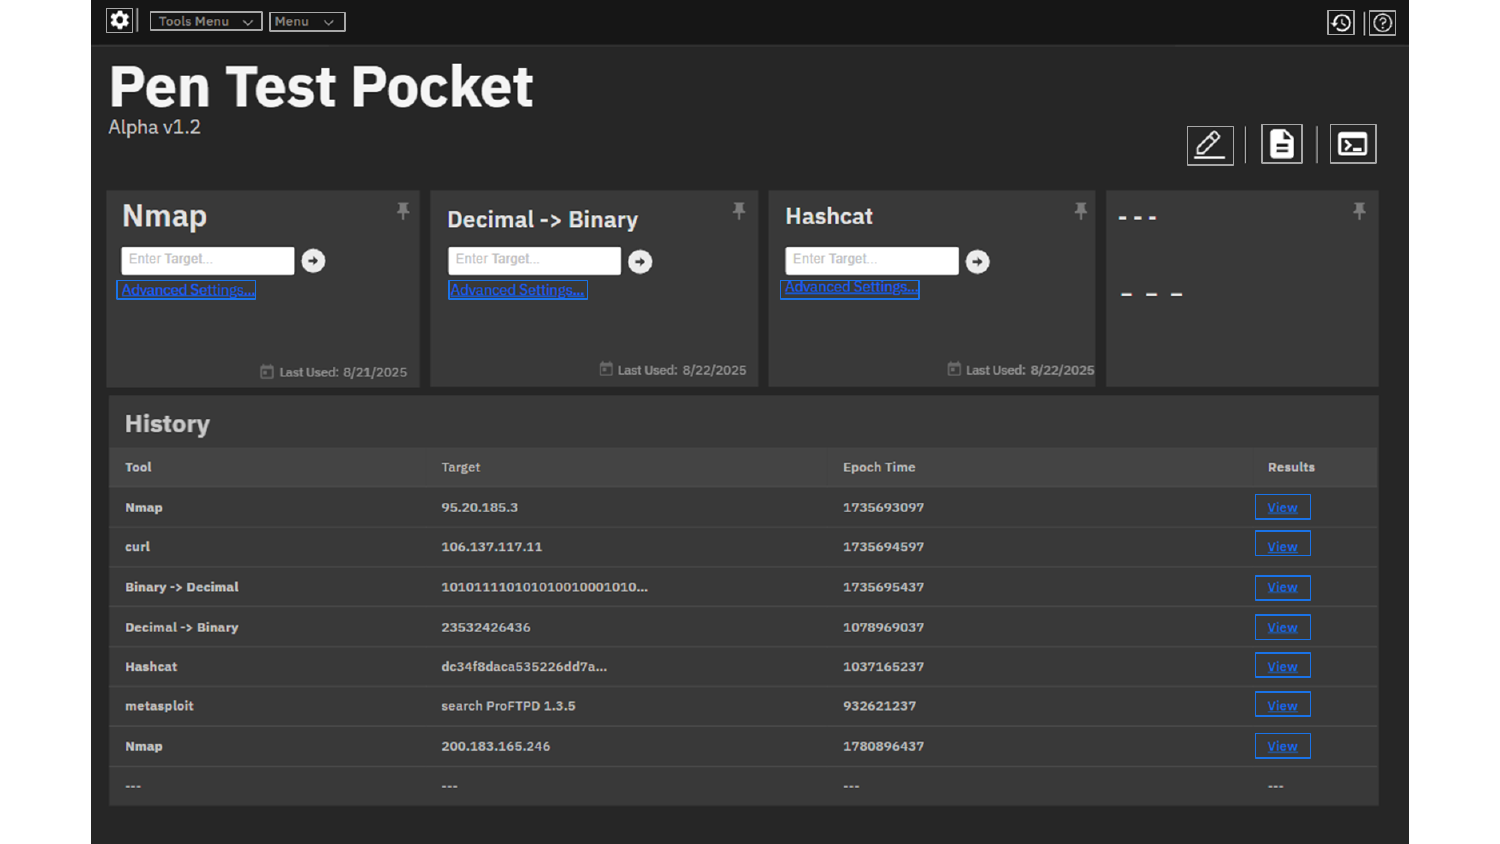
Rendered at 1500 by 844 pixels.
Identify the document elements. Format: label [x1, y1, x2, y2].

picture [90, 0, 1410, 844]
